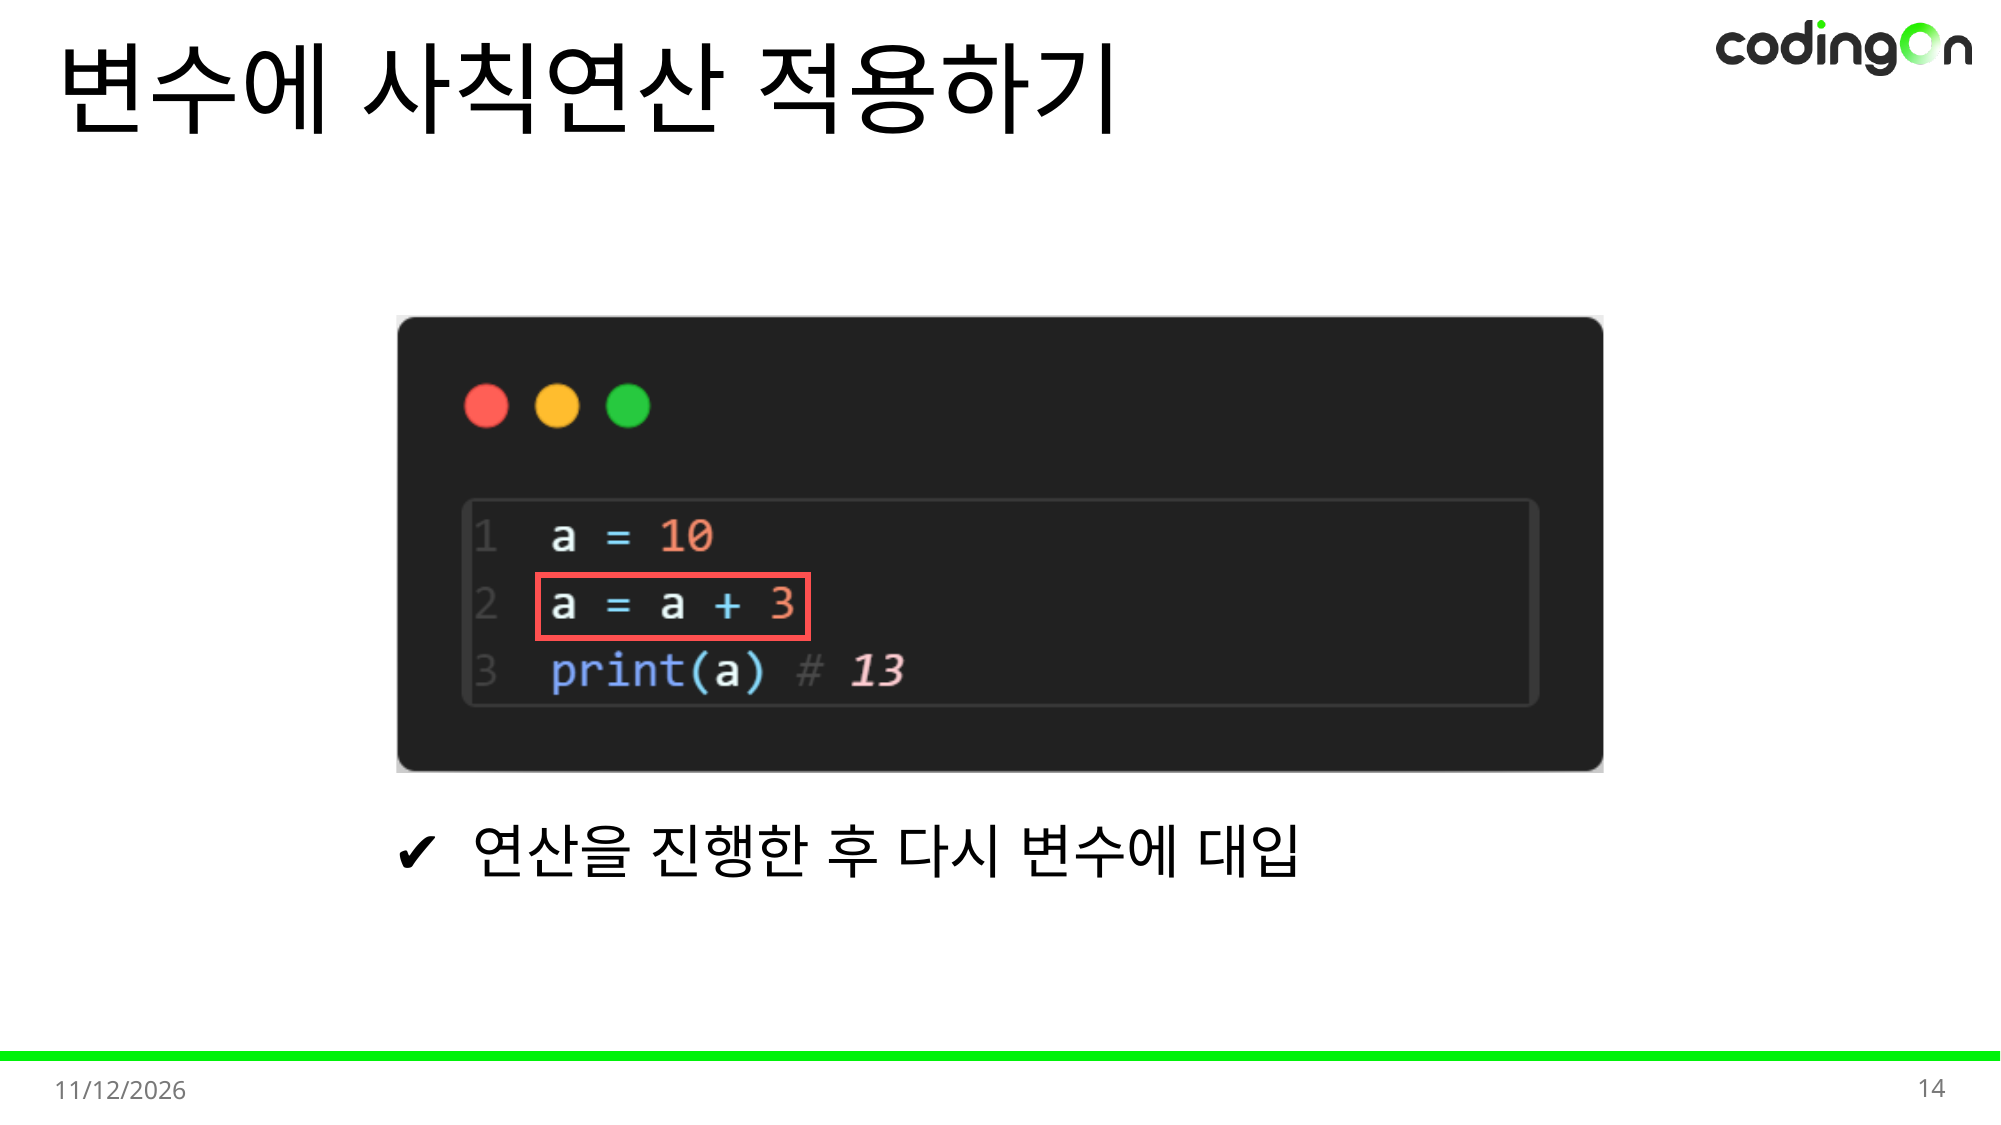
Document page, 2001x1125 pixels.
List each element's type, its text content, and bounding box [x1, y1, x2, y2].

picture [1767, 20, 1972, 76]
title 변수에 사칙연산 적용하기 [41, 0, 1767, 188]
text_box ✔️ 연산을 진행한 후 다시 변수에 대입 [379, 772, 1587, 893]
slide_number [39, 1061, 490, 1122]
slide_number 14 [1510, 1059, 1961, 1120]
picture [396, 315, 1604, 773]
